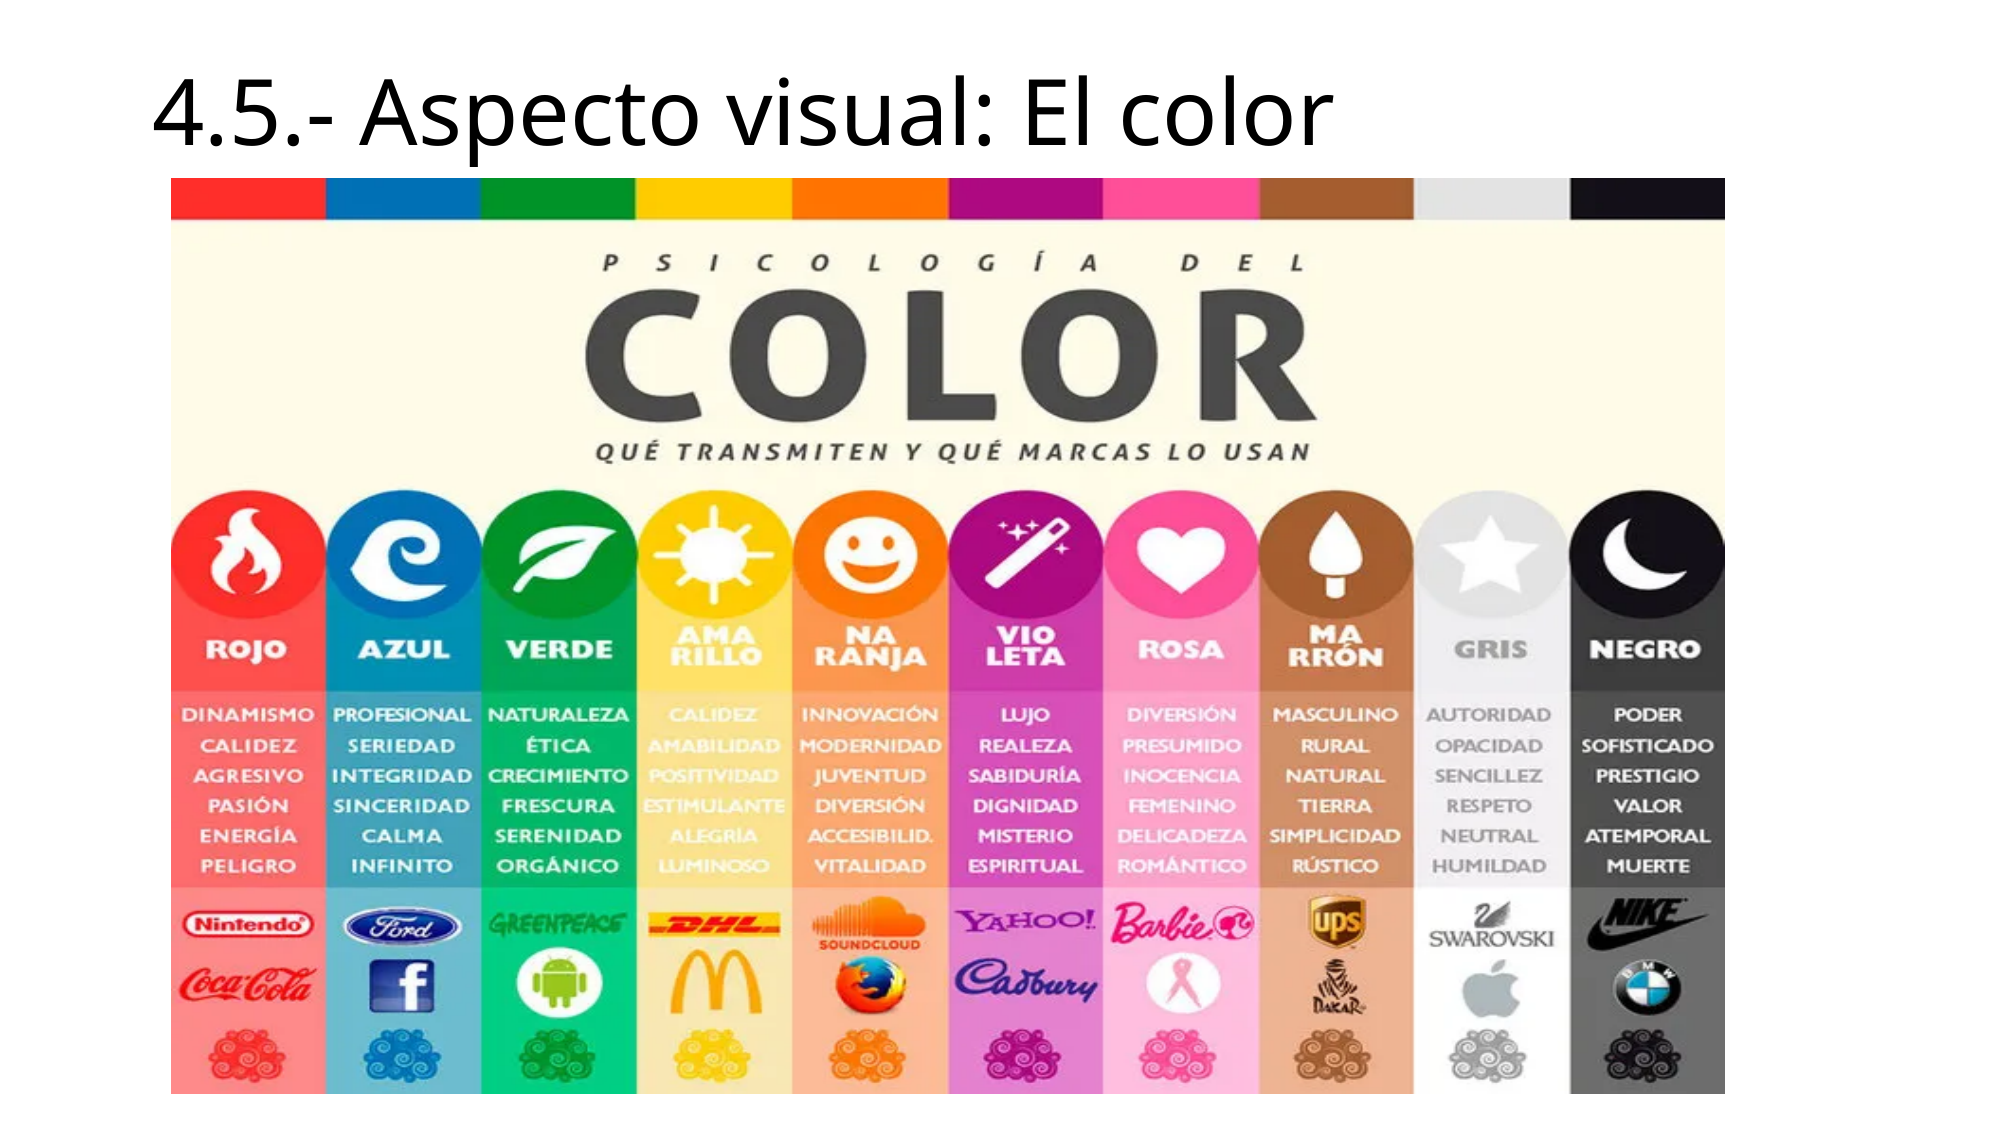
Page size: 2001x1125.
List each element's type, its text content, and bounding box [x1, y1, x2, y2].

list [170, 177, 1726, 1095]
title 4.5.- Aspecto visual: El color [137, 6, 1863, 225]
